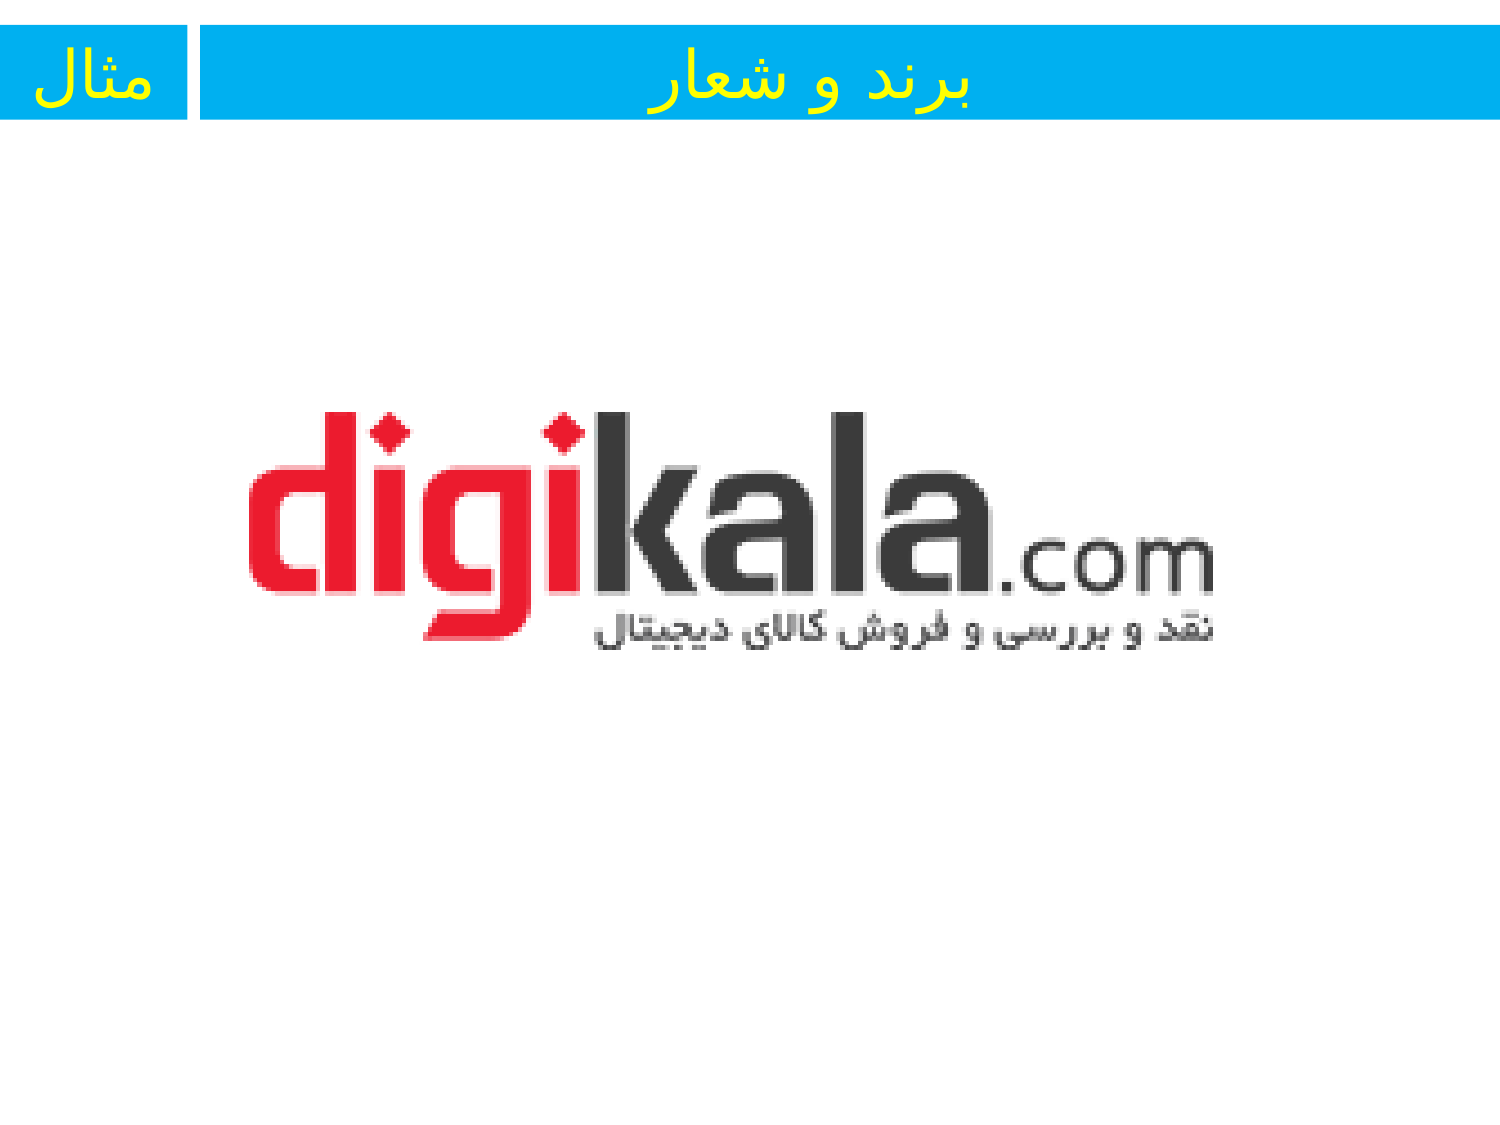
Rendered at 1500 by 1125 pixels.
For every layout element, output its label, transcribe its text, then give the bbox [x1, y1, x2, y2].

picture [249, 412, 1213, 650]
text_box برند و شعار [200, 24, 1500, 120]
text_box مثال [0, 24, 188, 120]
